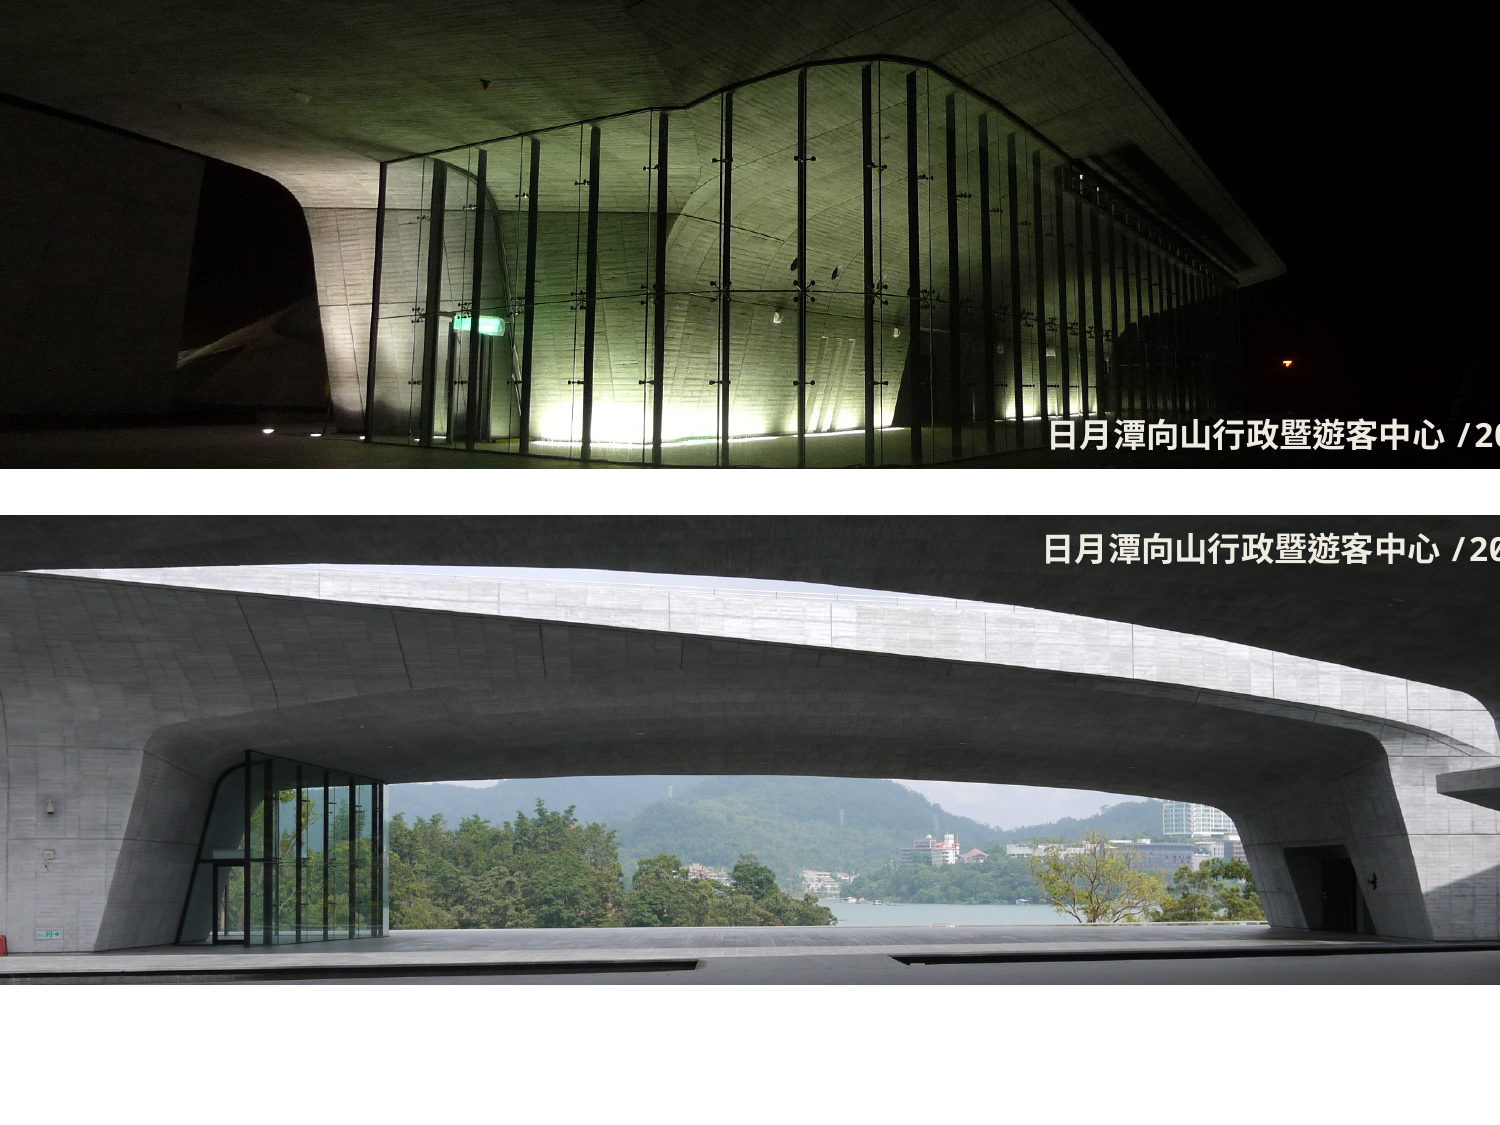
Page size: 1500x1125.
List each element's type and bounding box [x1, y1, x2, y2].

picture [0, 514, 1500, 985]
picture [0, 0, 1500, 470]
